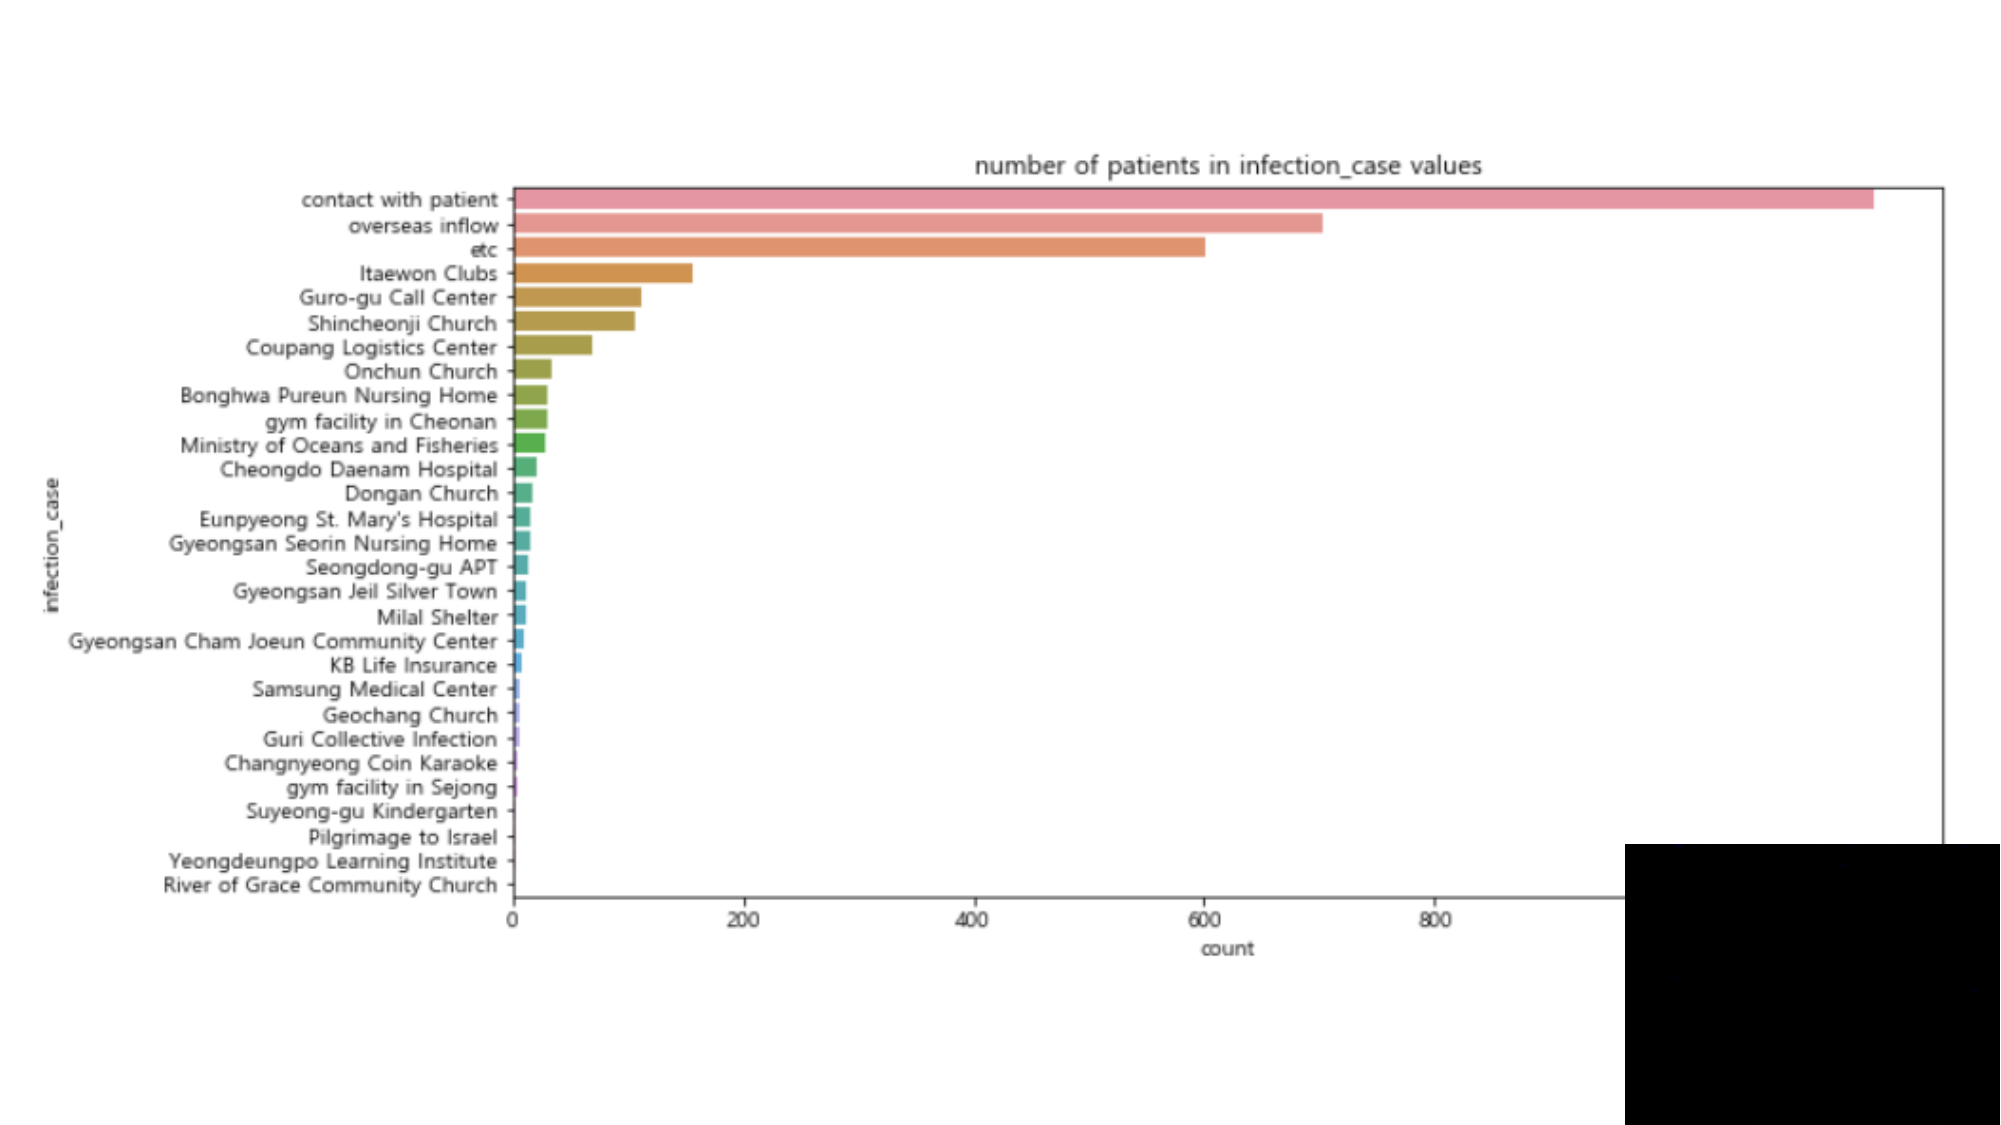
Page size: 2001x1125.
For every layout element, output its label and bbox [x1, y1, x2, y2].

picture [0, 136, 2000, 989]
text_box [1624, 843, 2000, 1125]
